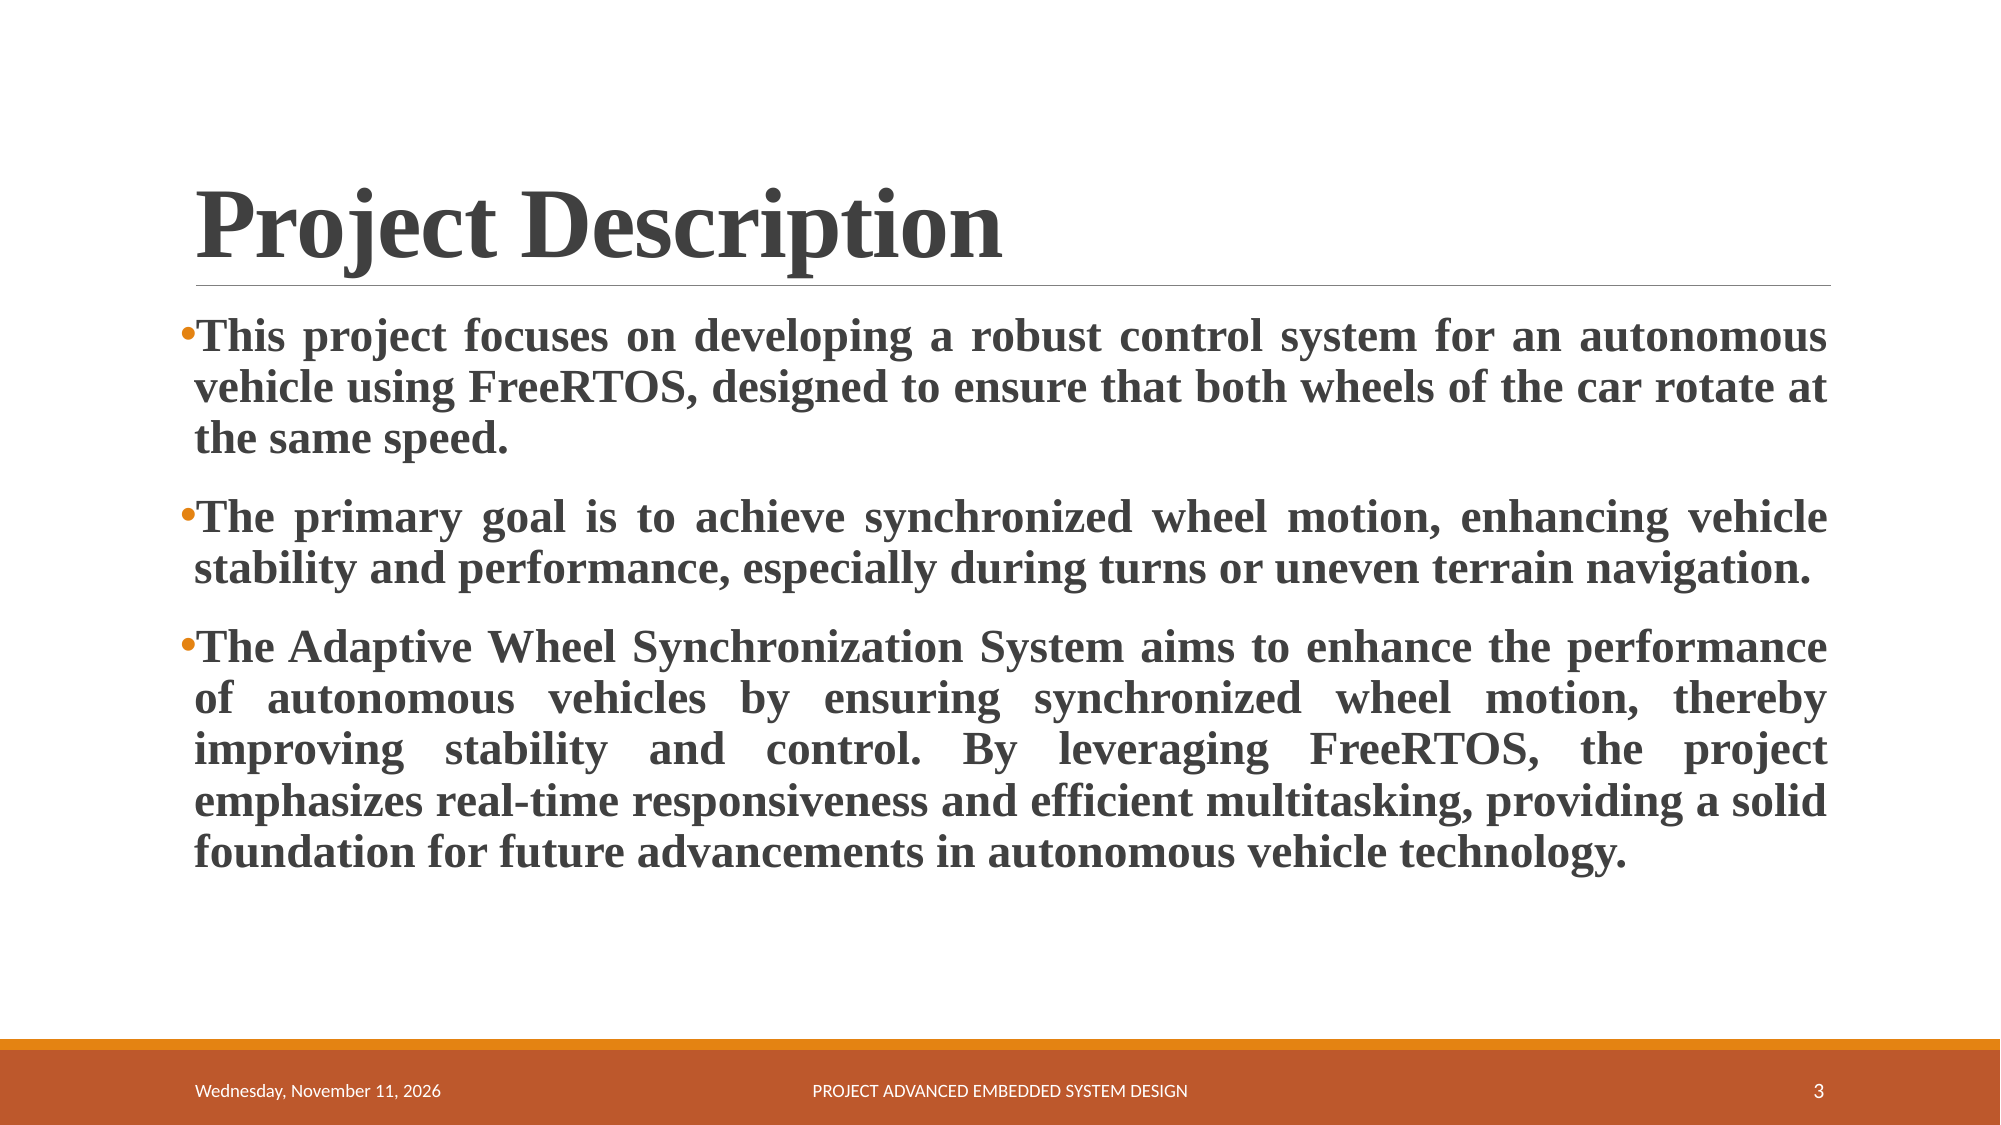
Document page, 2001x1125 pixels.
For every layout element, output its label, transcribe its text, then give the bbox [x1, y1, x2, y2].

footer Project Advanced Embedded System Design [604, 1059, 1396, 1120]
title Project Description [180, 47, 1830, 285]
slide_number 3 [1624, 1059, 1840, 1120]
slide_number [180, 1059, 586, 1120]
list This project focuses on developing a robust control system for an autonomous vehicle using FreeRTOS, designed to ensure that both wheels of the car rotate at the same speed. The primary goal is to achieve synchronized wheel motion, enhancing vehicle stability and performance, especially during turns or uneven terrain navigation. The Adaptive Wheel Synchronization System aims to enhance the performance of autonomous vehicles by ensuring synchronized wheel motion, thereby improving stability and control. By leveraging FreeRTOS, the project emphasizes real-time responsiveness and efficient multitasking, providing a solid foundation for future advancements in autonomous vehicle technology. [180, 302, 1830, 963]
